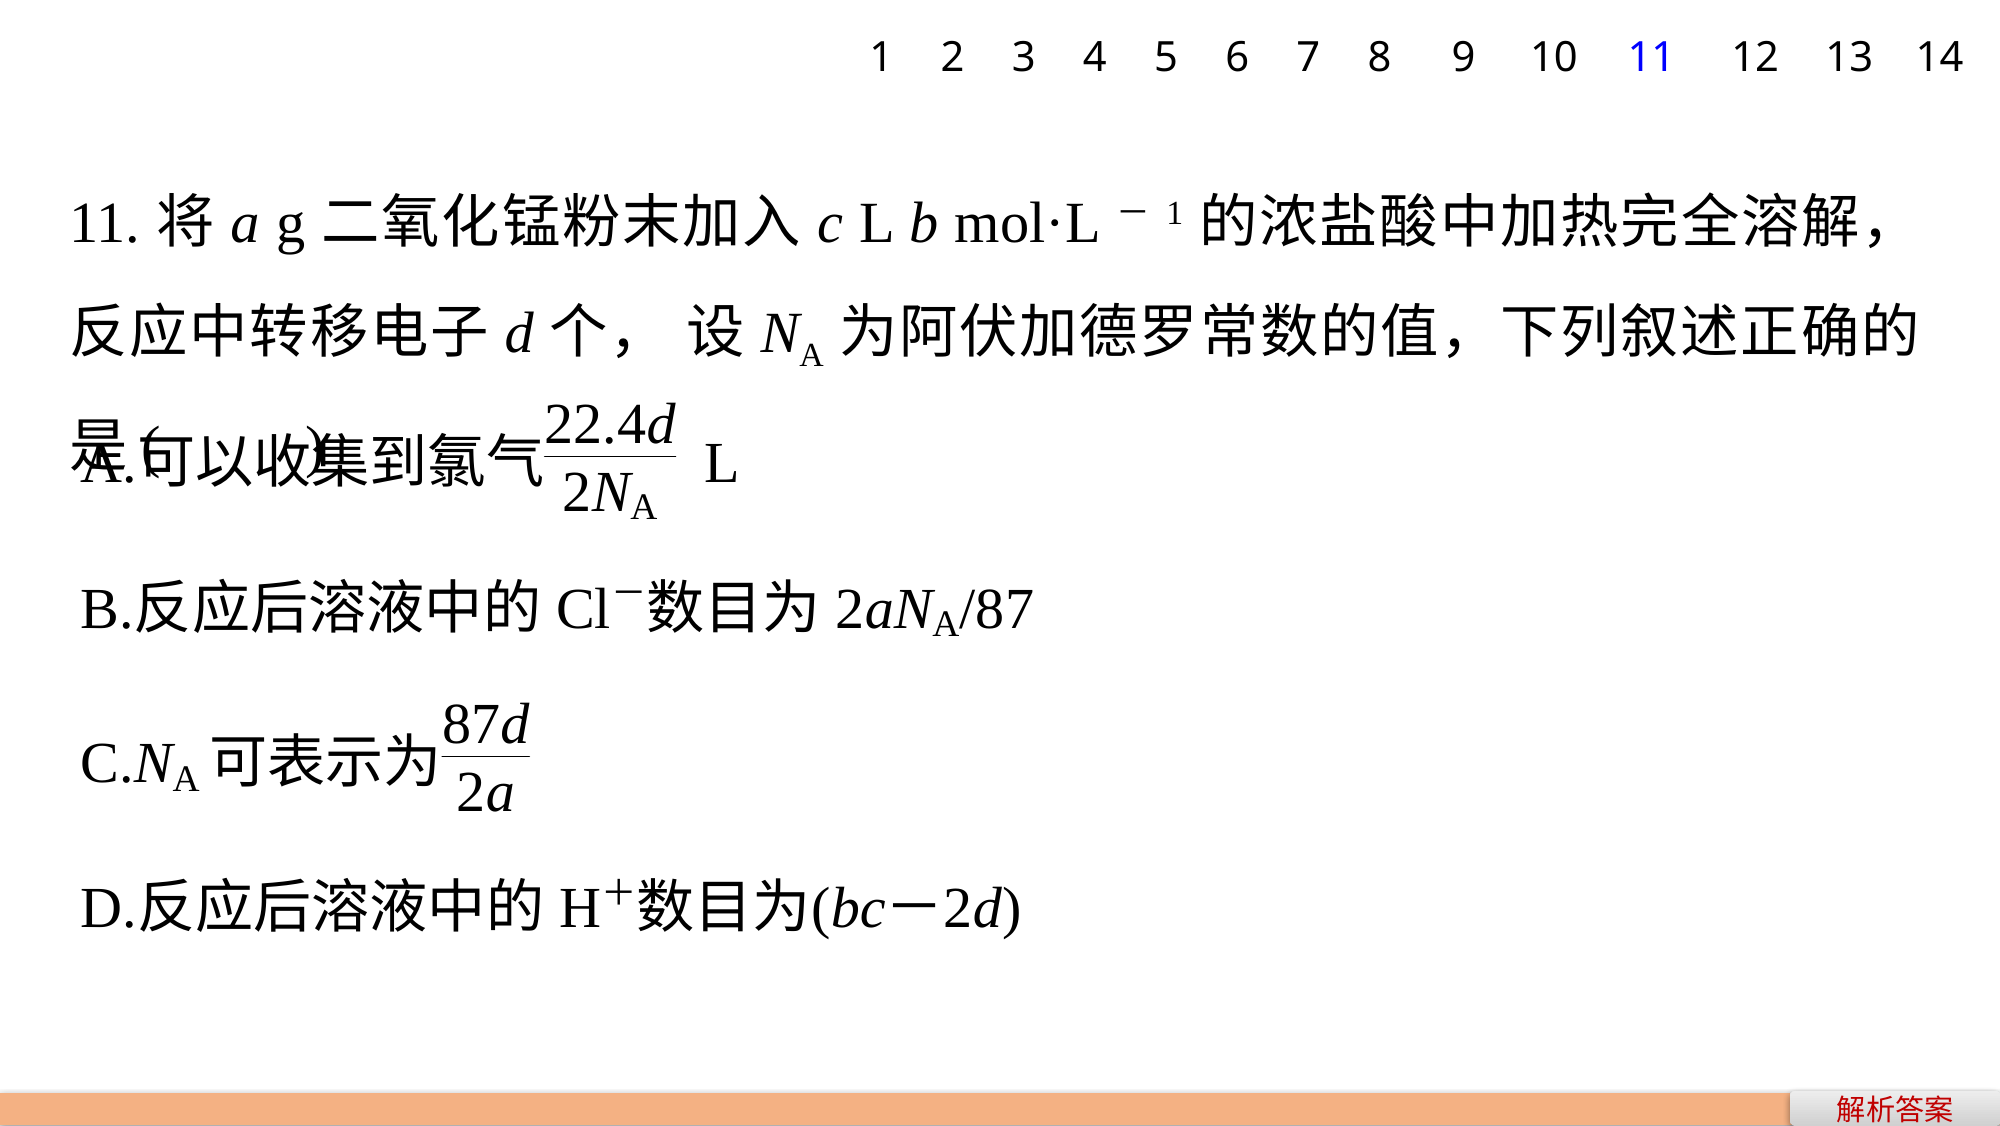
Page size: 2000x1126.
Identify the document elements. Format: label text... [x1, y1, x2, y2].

text_box 7 [1281, 7, 1341, 102]
text_box 10 [1507, 7, 1599, 102]
text_box 3 [996, 7, 1056, 102]
text_box 1 [854, 7, 914, 102]
text_box 11 [1610, 7, 1696, 102]
text_box 解析答案 [1788, 1089, 2000, 1126]
text_box 8 [1352, 7, 1412, 102]
text_box [0, 1092, 1787, 1126]
text_box 11.将a g二氧化锰粉末加入c L b mol·L－1的浓盐酸中加热完全溶解，反应中转移电子d个， 设NA为阿伏加德罗常数的值，下列叙述正确的是( ) [54, 141, 1935, 486]
text_box 2 [925, 7, 985, 102]
text_box 12 [1707, 7, 1800, 102]
text_box 13 [1811, 7, 1894, 102]
text_box 14 [1905, 7, 1984, 102]
text_box 4 [1067, 7, 1127, 102]
text_box 6 [1210, 7, 1270, 102]
text_box 9 [1423, 7, 1496, 102]
text_box 5 [1139, 7, 1199, 102]
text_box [80, 390, 1413, 1048]
